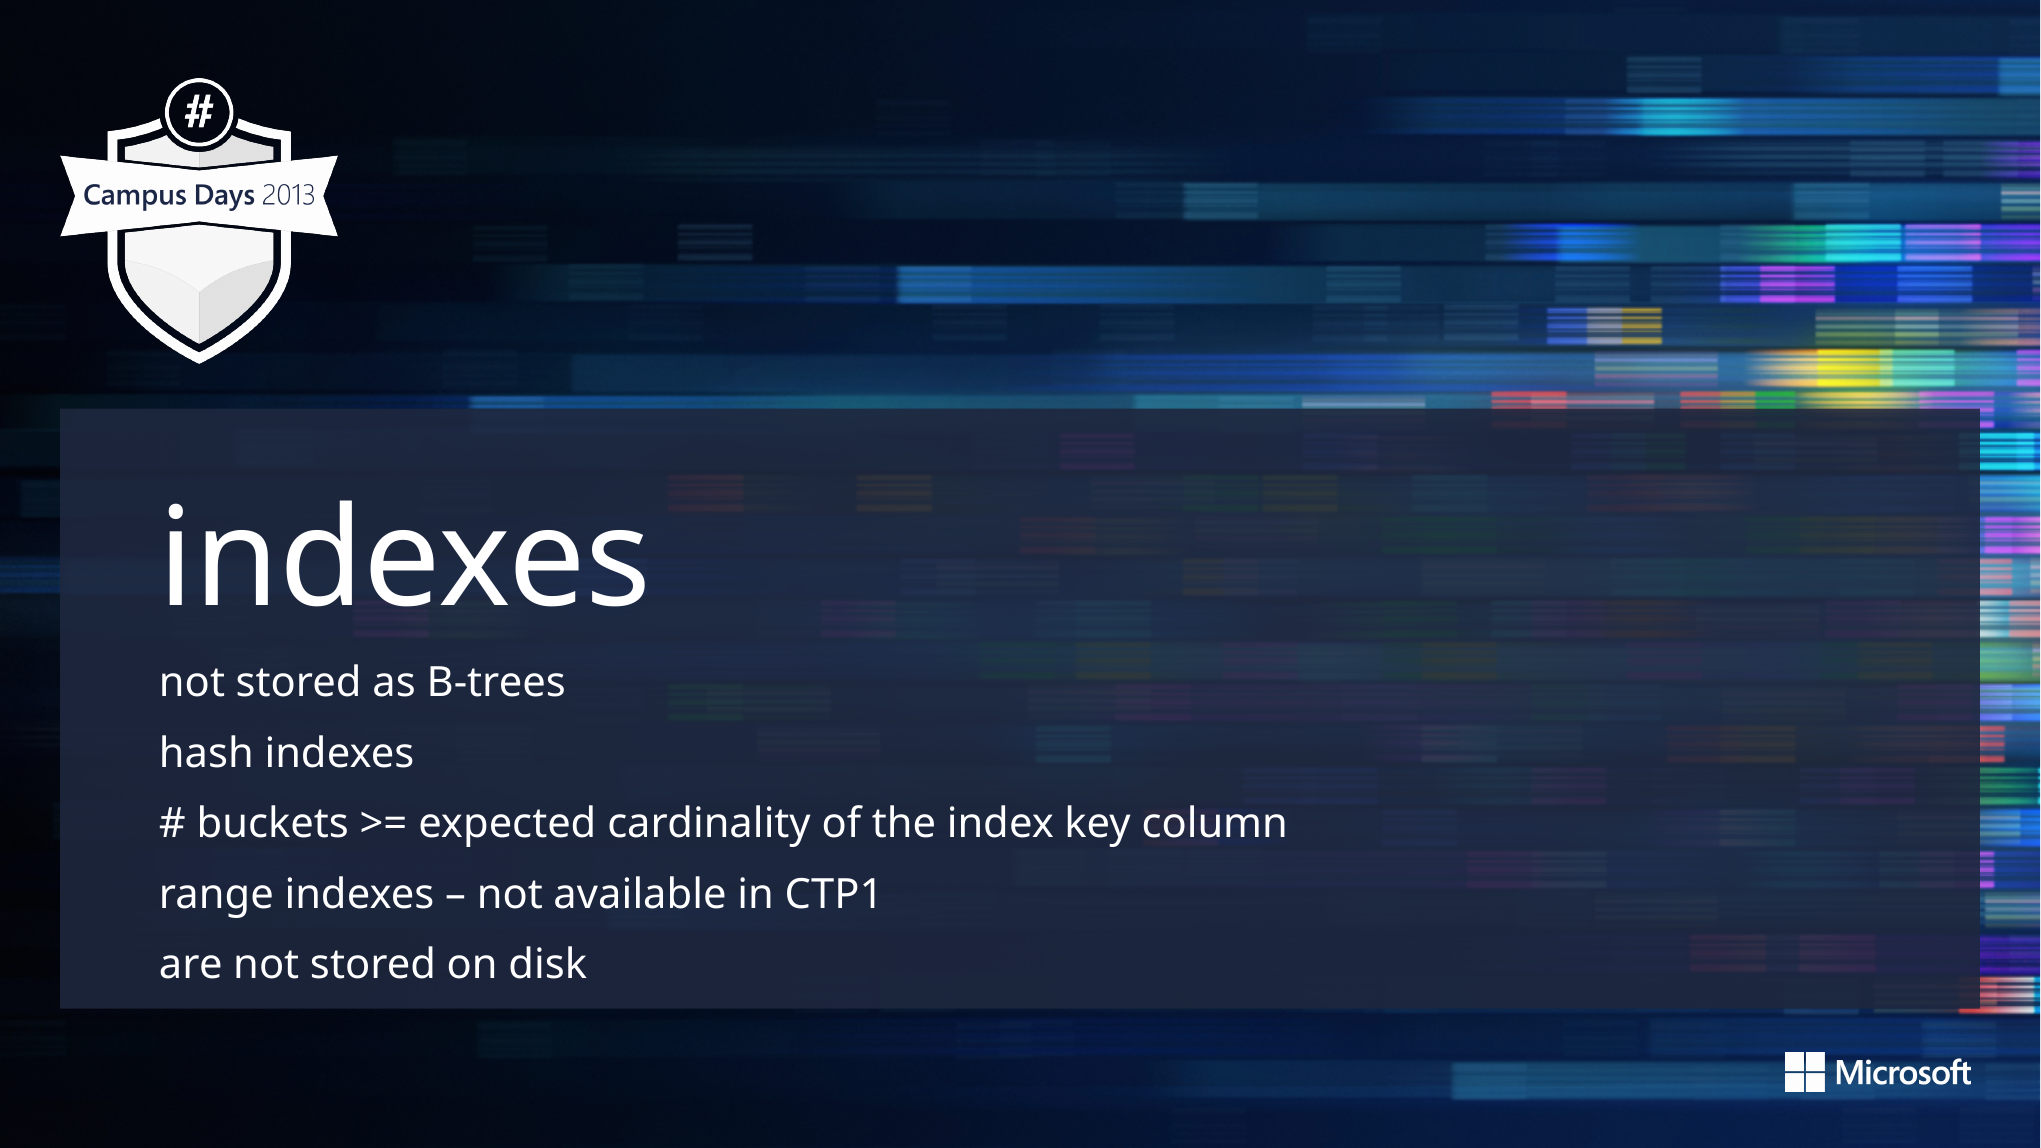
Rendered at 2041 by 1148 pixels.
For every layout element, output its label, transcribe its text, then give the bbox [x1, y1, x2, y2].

picture [0, 0, 2041, 1148]
list indexes not stored as B-trees hash indexes # buckets >= expected cardinality of the index key column range indexes – not available in CTP1 are not stored on disk [135, 471, 1816, 1006]
